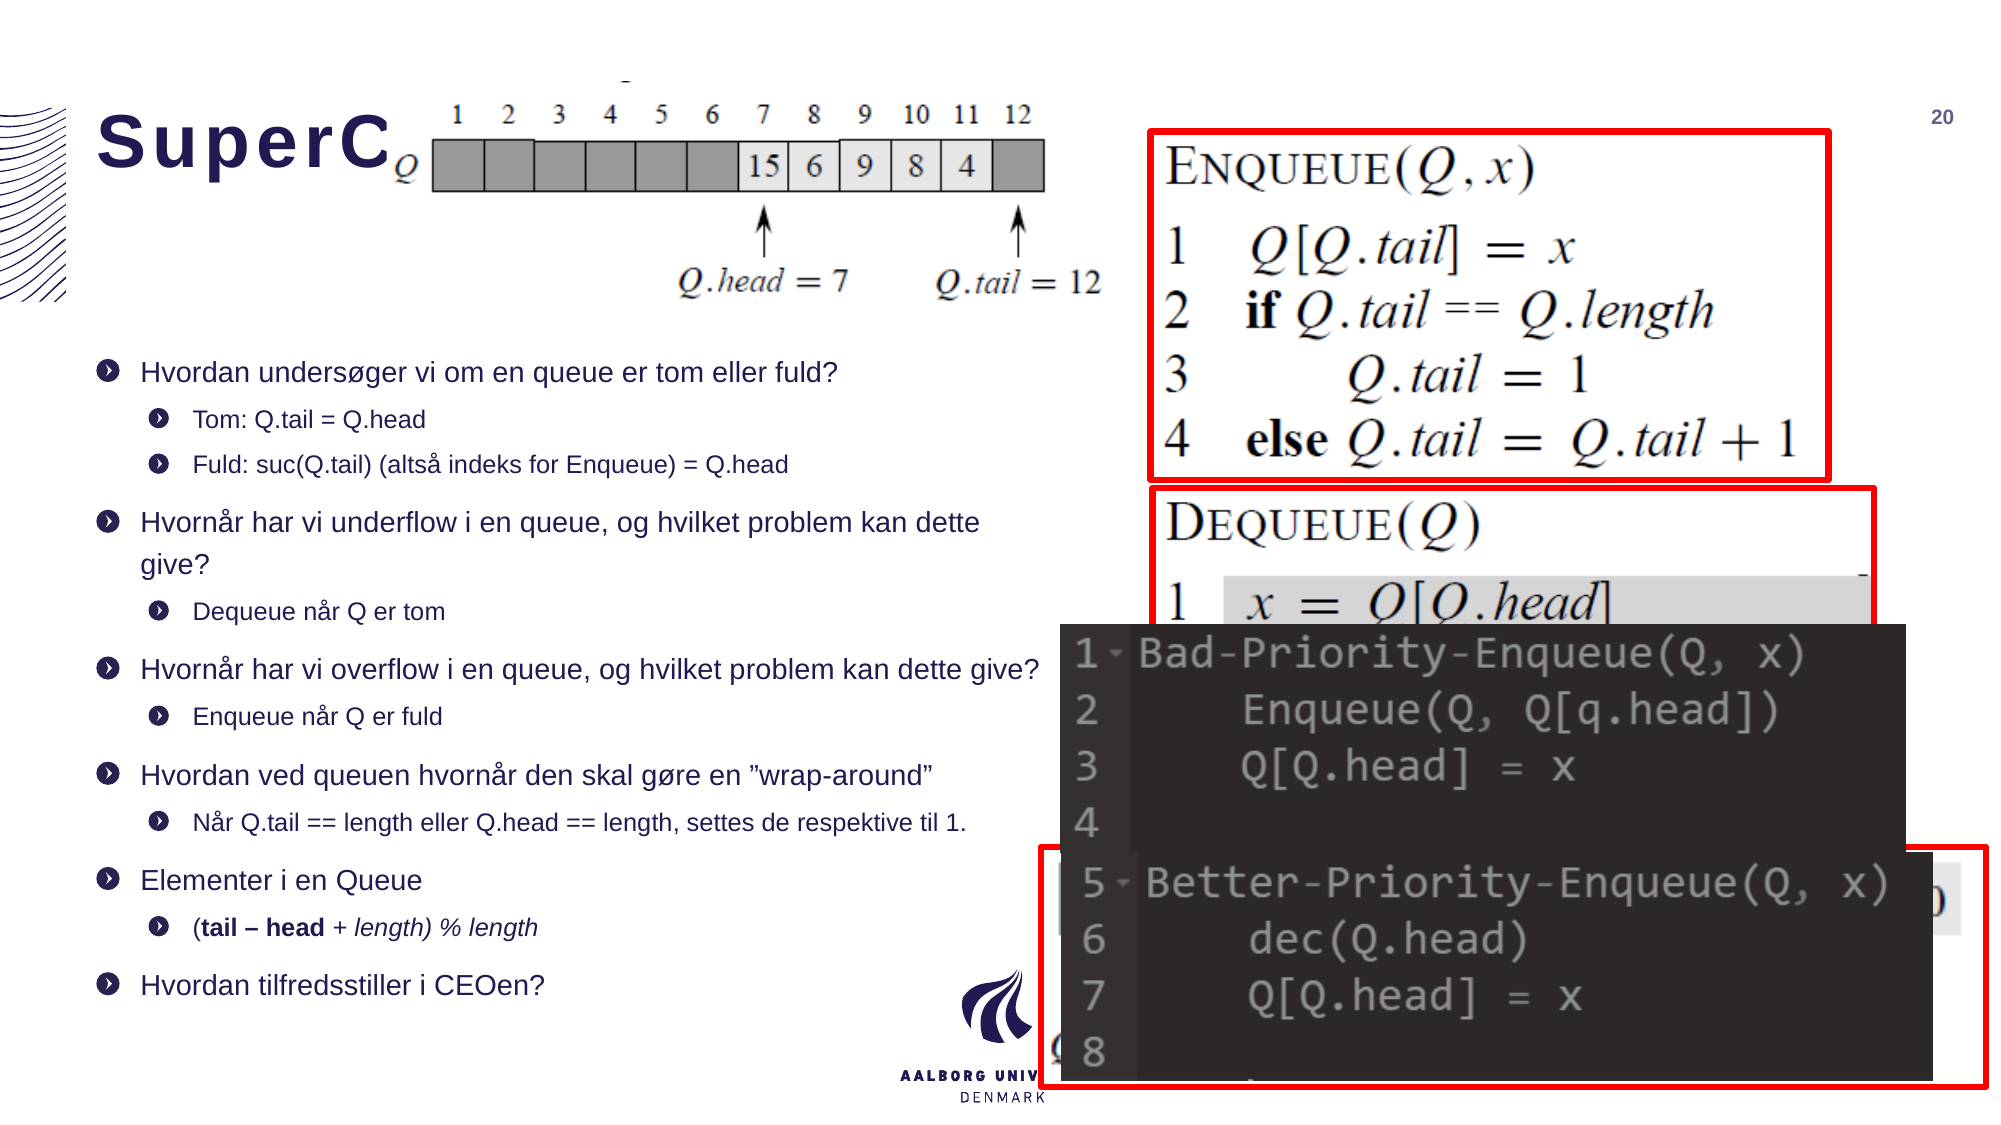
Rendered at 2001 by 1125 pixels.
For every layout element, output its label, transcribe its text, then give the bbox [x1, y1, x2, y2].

picture [386, 81, 1119, 321]
picture [1043, 490, 1983, 1084]
picture [1153, 134, 1826, 477]
slide_number 20 [1860, 97, 1954, 135]
list Hvordan undersøger vi om en queue er tom eller fuld? Tom: Q.tail = Q.head Fuld: suc(Q.tail) (altså indeks for Enqueue) = Q.head Hvornår har vi underflow i en queue, og hvilket problem kan dette give? Dequeue når Q er tom Hvornår har vi overflow i en queue, og hvilket problem kan dette give? Enqueue når Q er fuld Hvordan ved queuen hvornår den skal gøre en ”wrap-around” Når Q.tail == length eller Q.head == length, settes de respektive til 1. Elementer i en Queue (tail – head + length) % length Hvordan tilfredsstiller i CEOen? [96, 338, 1044, 1048]
title SuperCase [96, 60, 935, 303]
